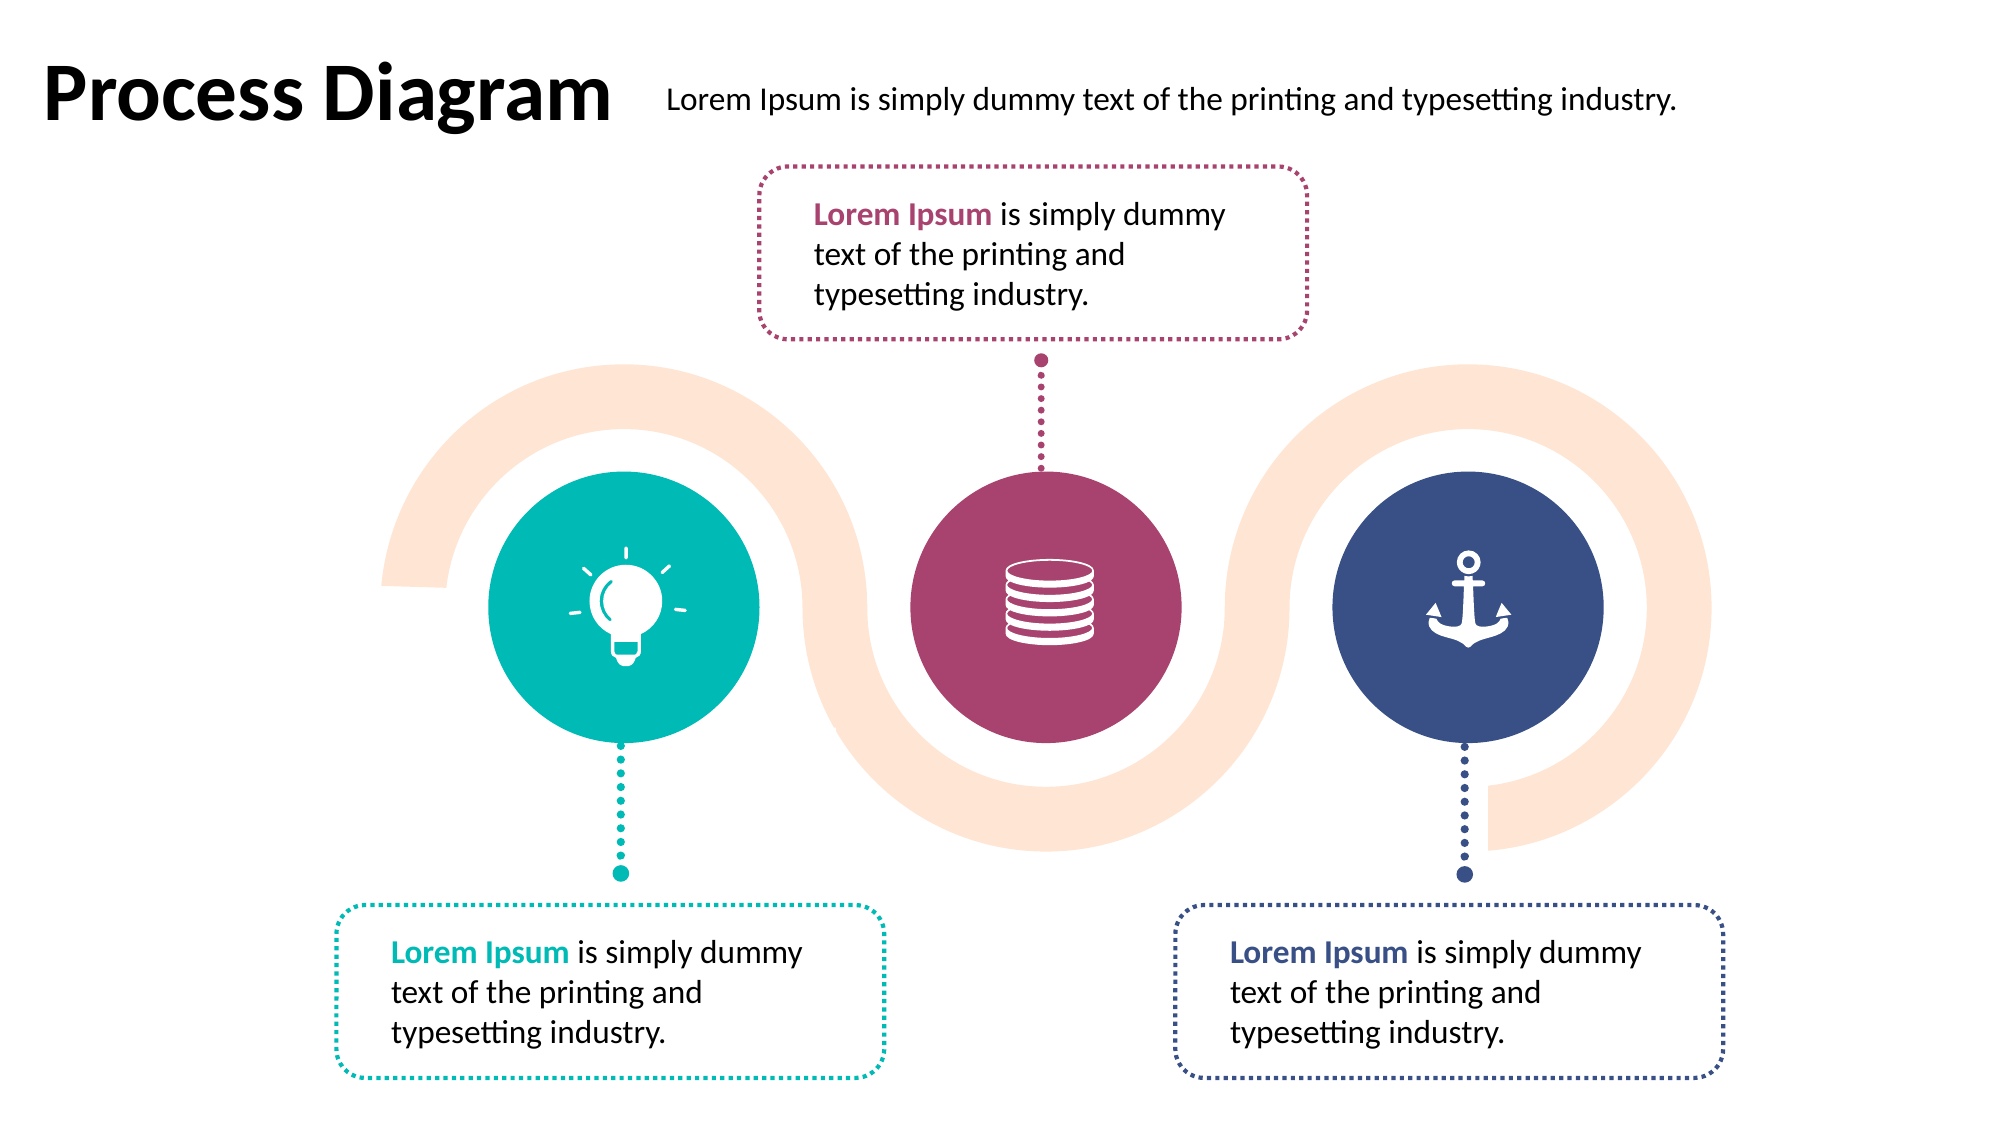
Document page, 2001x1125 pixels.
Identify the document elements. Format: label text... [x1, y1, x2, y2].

text_box Process Diagram [29, 29, 629, 145]
text_box [335, 903, 886, 1079]
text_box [1033, 352, 1049, 472]
text_box [488, 471, 760, 743]
text_box [1332, 471, 1604, 743]
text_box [1455, 741, 1474, 884]
text_box [758, 165, 1309, 341]
text_box [381, 364, 1712, 852]
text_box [611, 740, 630, 883]
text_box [568, 546, 687, 667]
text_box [1425, 550, 1512, 648]
text_box [910, 471, 1182, 744]
text_box [1174, 903, 1725, 1079]
text_box Lorem Ipsum is simply dummy text of the printing and typesetting industry. [651, 69, 1694, 125]
text_box [1005, 558, 1094, 646]
